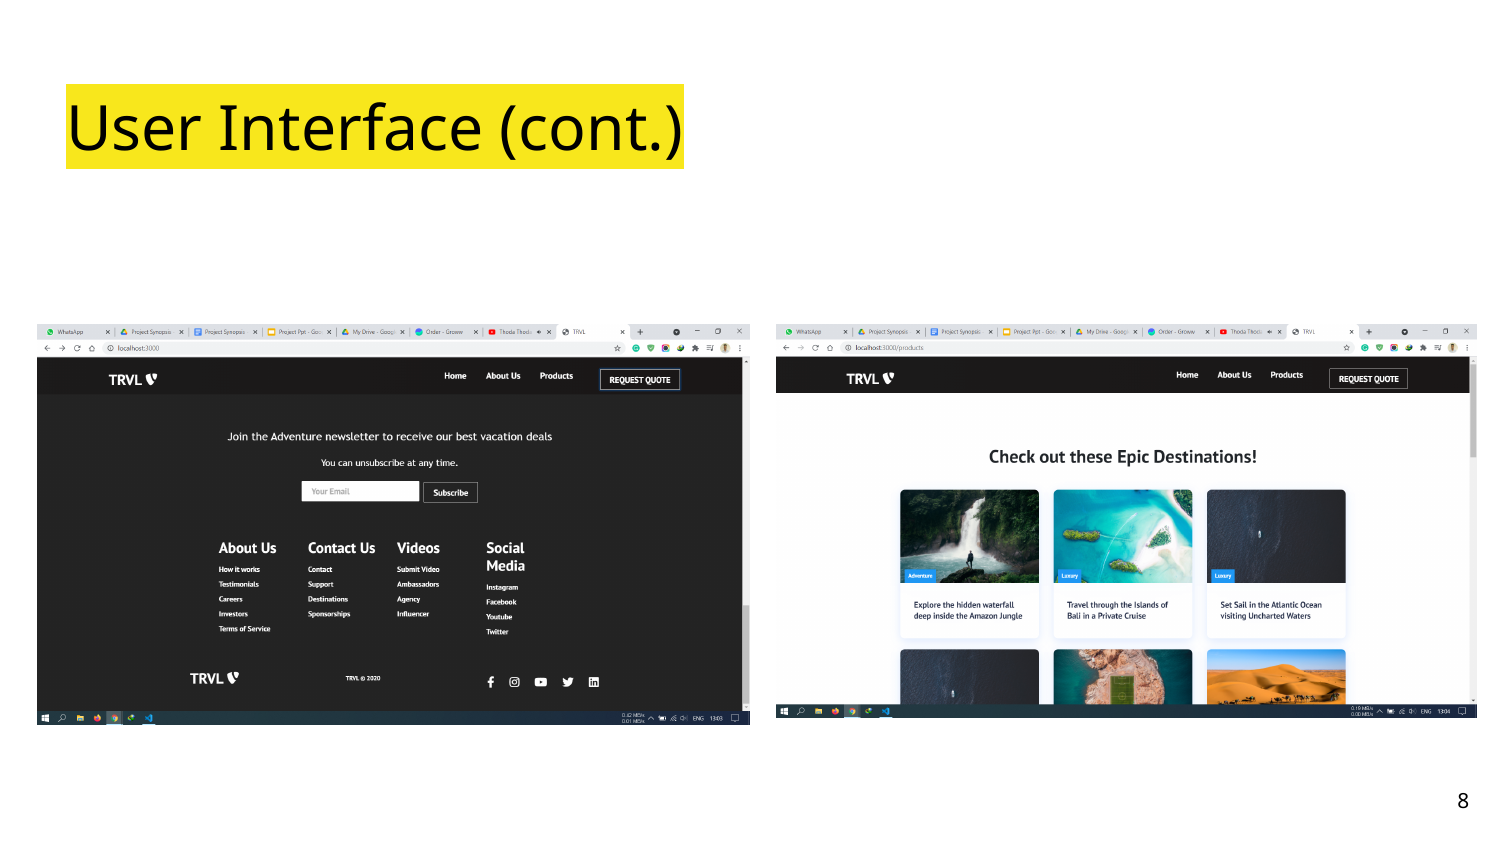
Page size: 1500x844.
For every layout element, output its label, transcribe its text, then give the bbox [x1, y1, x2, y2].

picture [37, 323, 751, 726]
picture [776, 323, 1477, 719]
slide_number ‹#› [1394, 769, 1484, 834]
title User Interface (cont.) [51, 72, 1449, 167]
